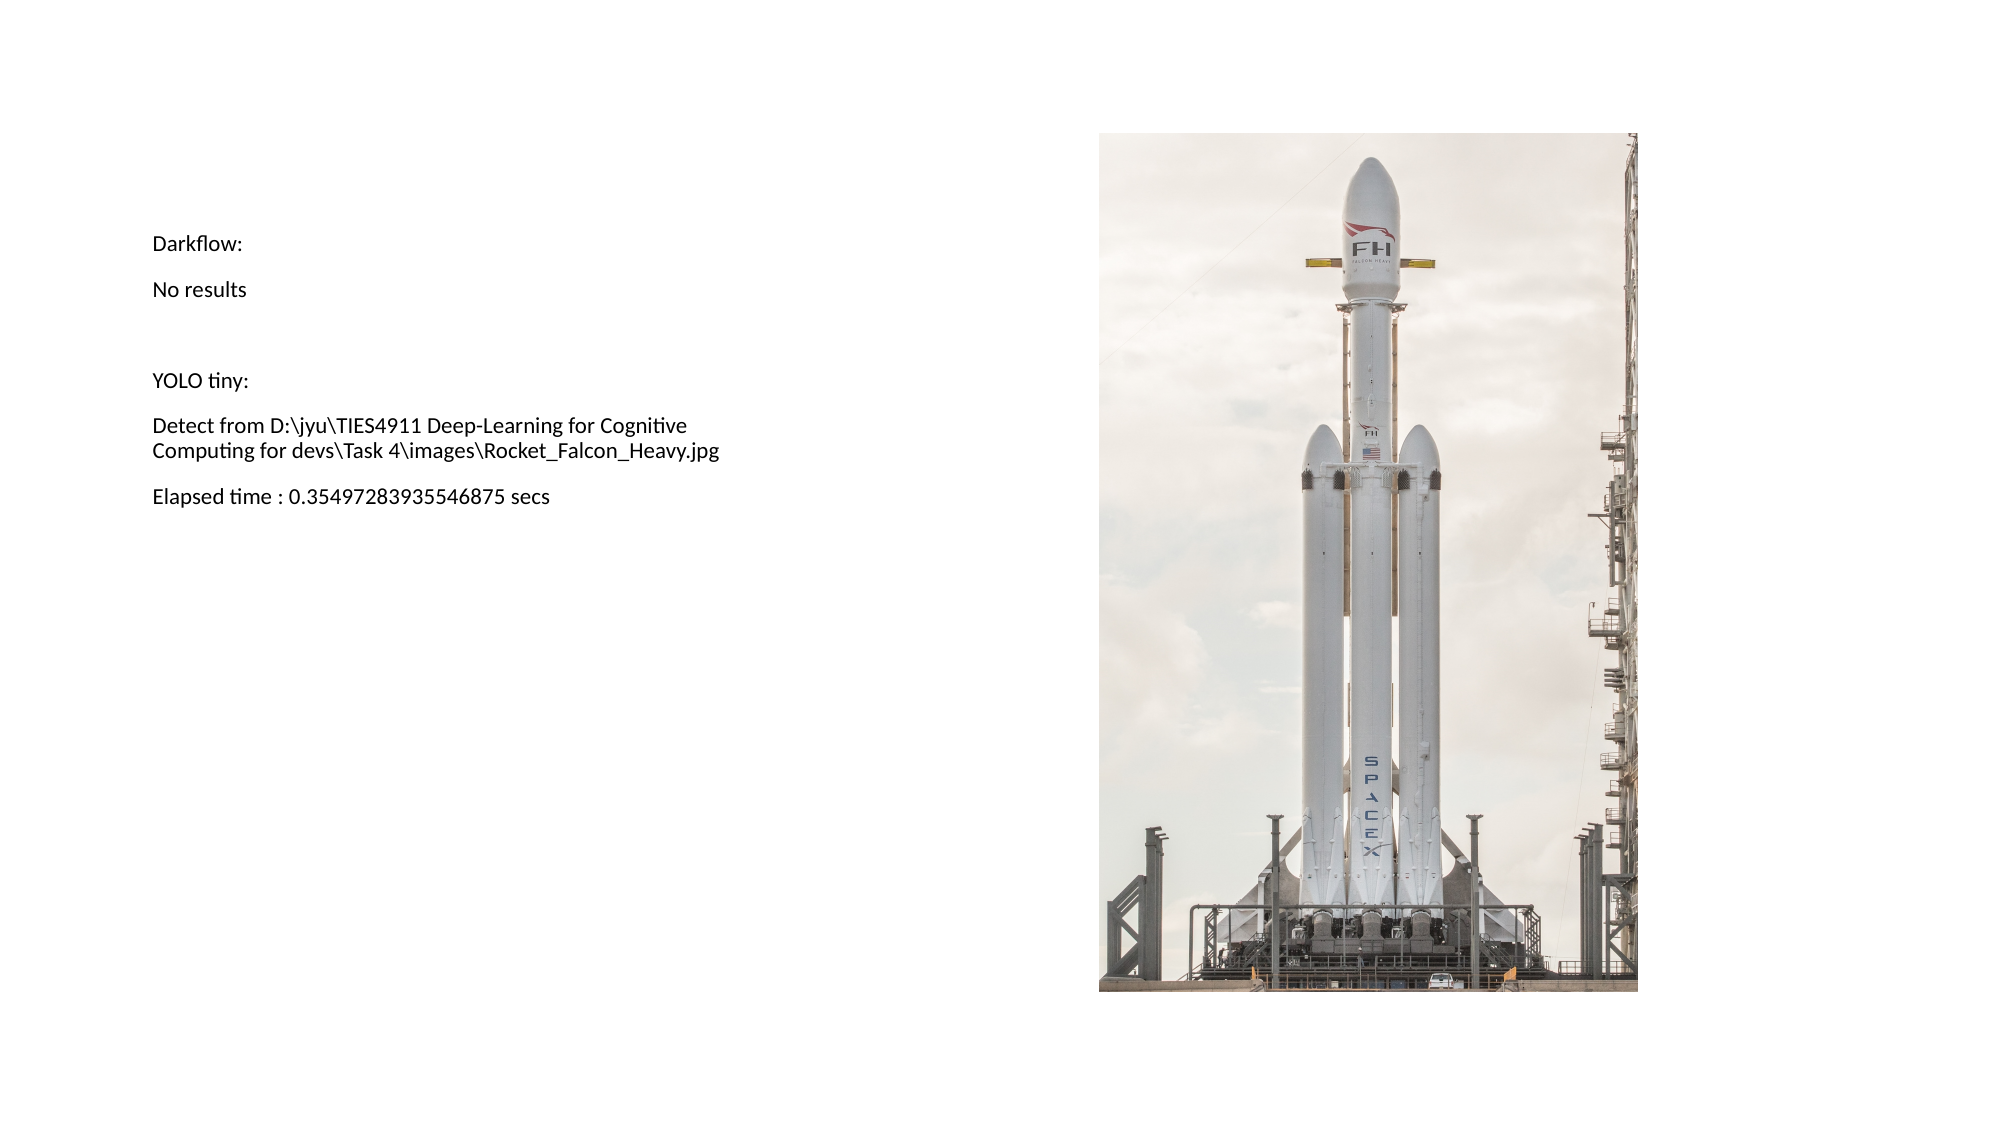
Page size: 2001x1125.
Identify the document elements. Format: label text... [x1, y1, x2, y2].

picture [1099, 133, 1638, 992]
list Darkflow: No results YOLO tiny: Detect from D:\jyu\TIES4911 Deep-Learning for Cognitive Computing for devs\Task 4\images\Rocket_Falcon_Heavy.jpg Elapsed time : 0.35497283935546875 secs [137, 224, 783, 963]
